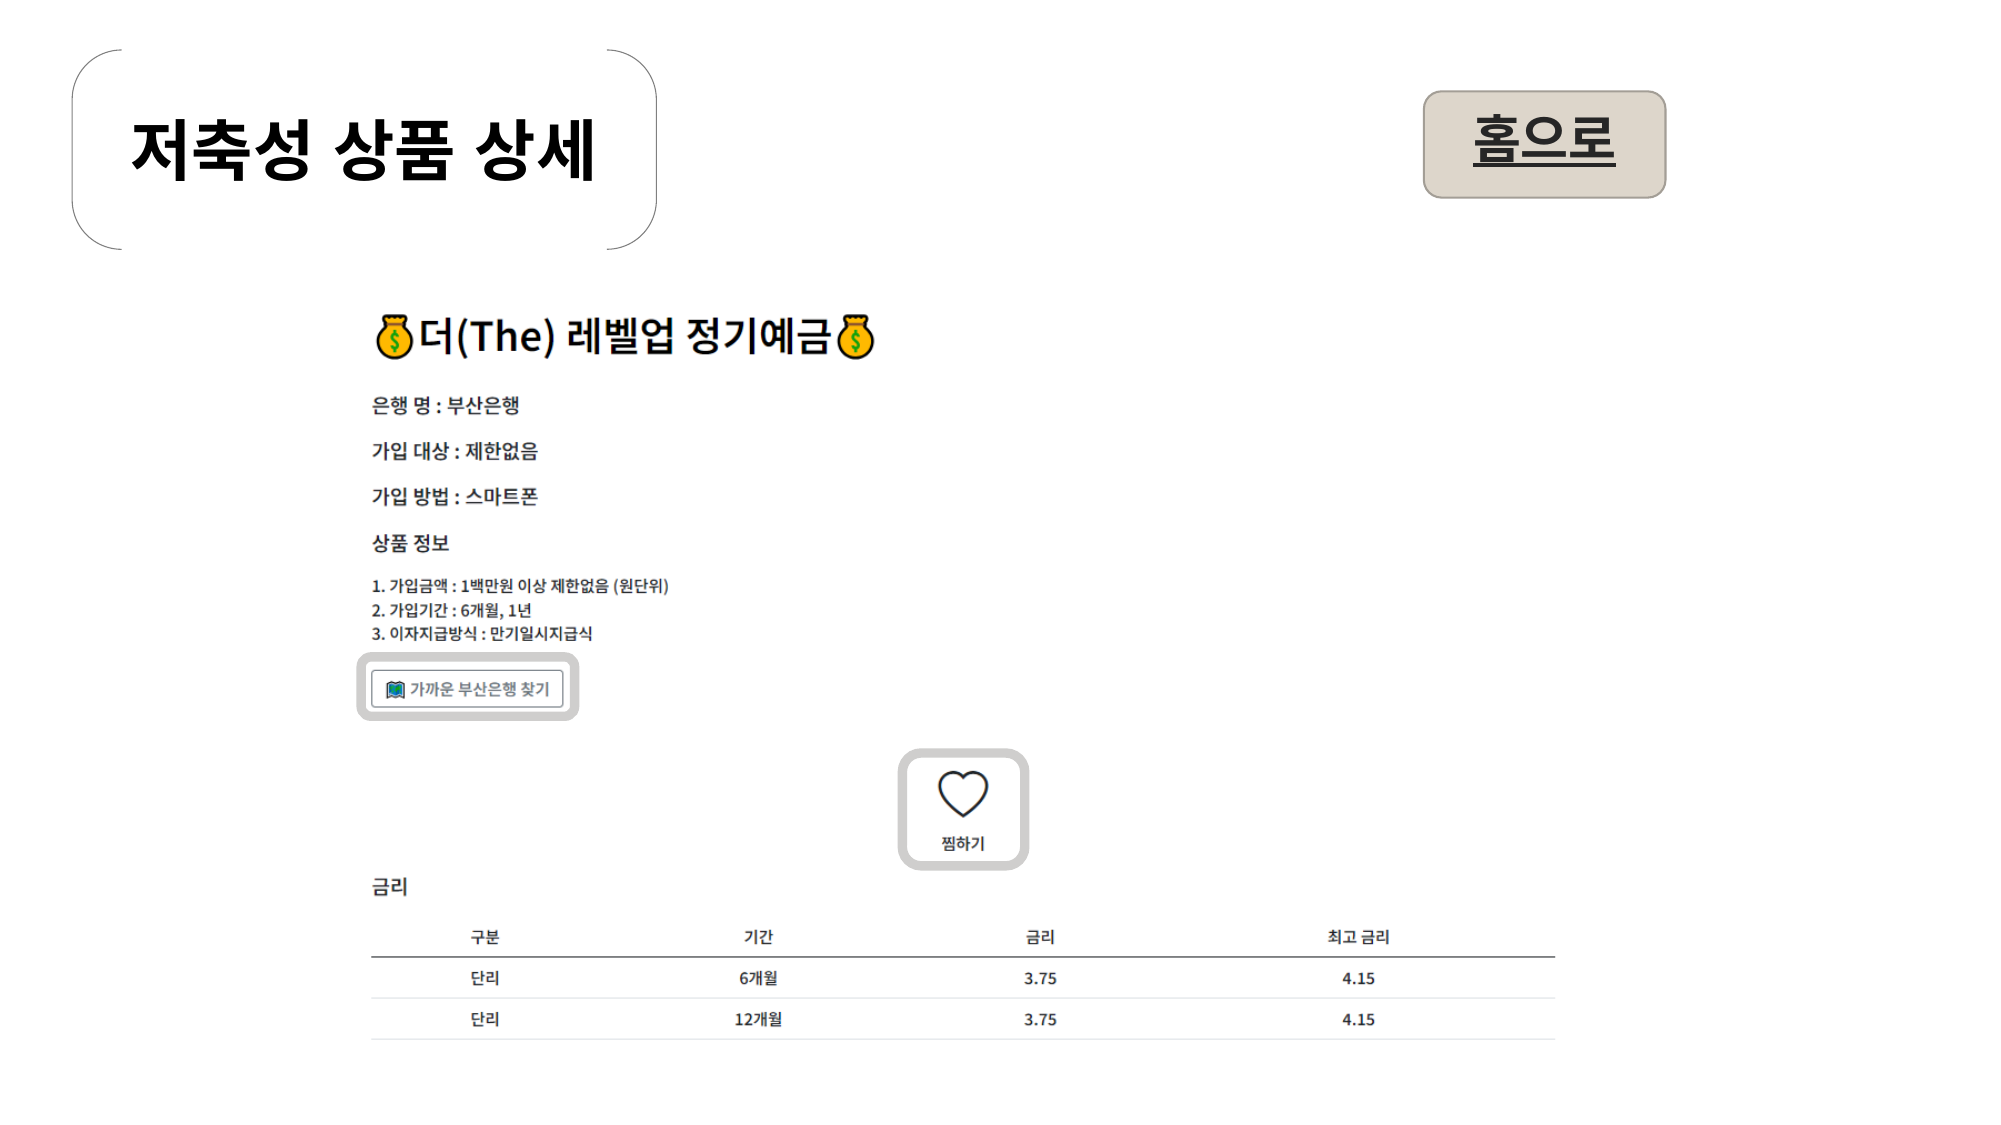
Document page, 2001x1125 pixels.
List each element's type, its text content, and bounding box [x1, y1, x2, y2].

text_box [328, 301, 1603, 1072]
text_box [72, 49, 657, 250]
text_box 홈으로 [1422, 90, 1667, 199]
